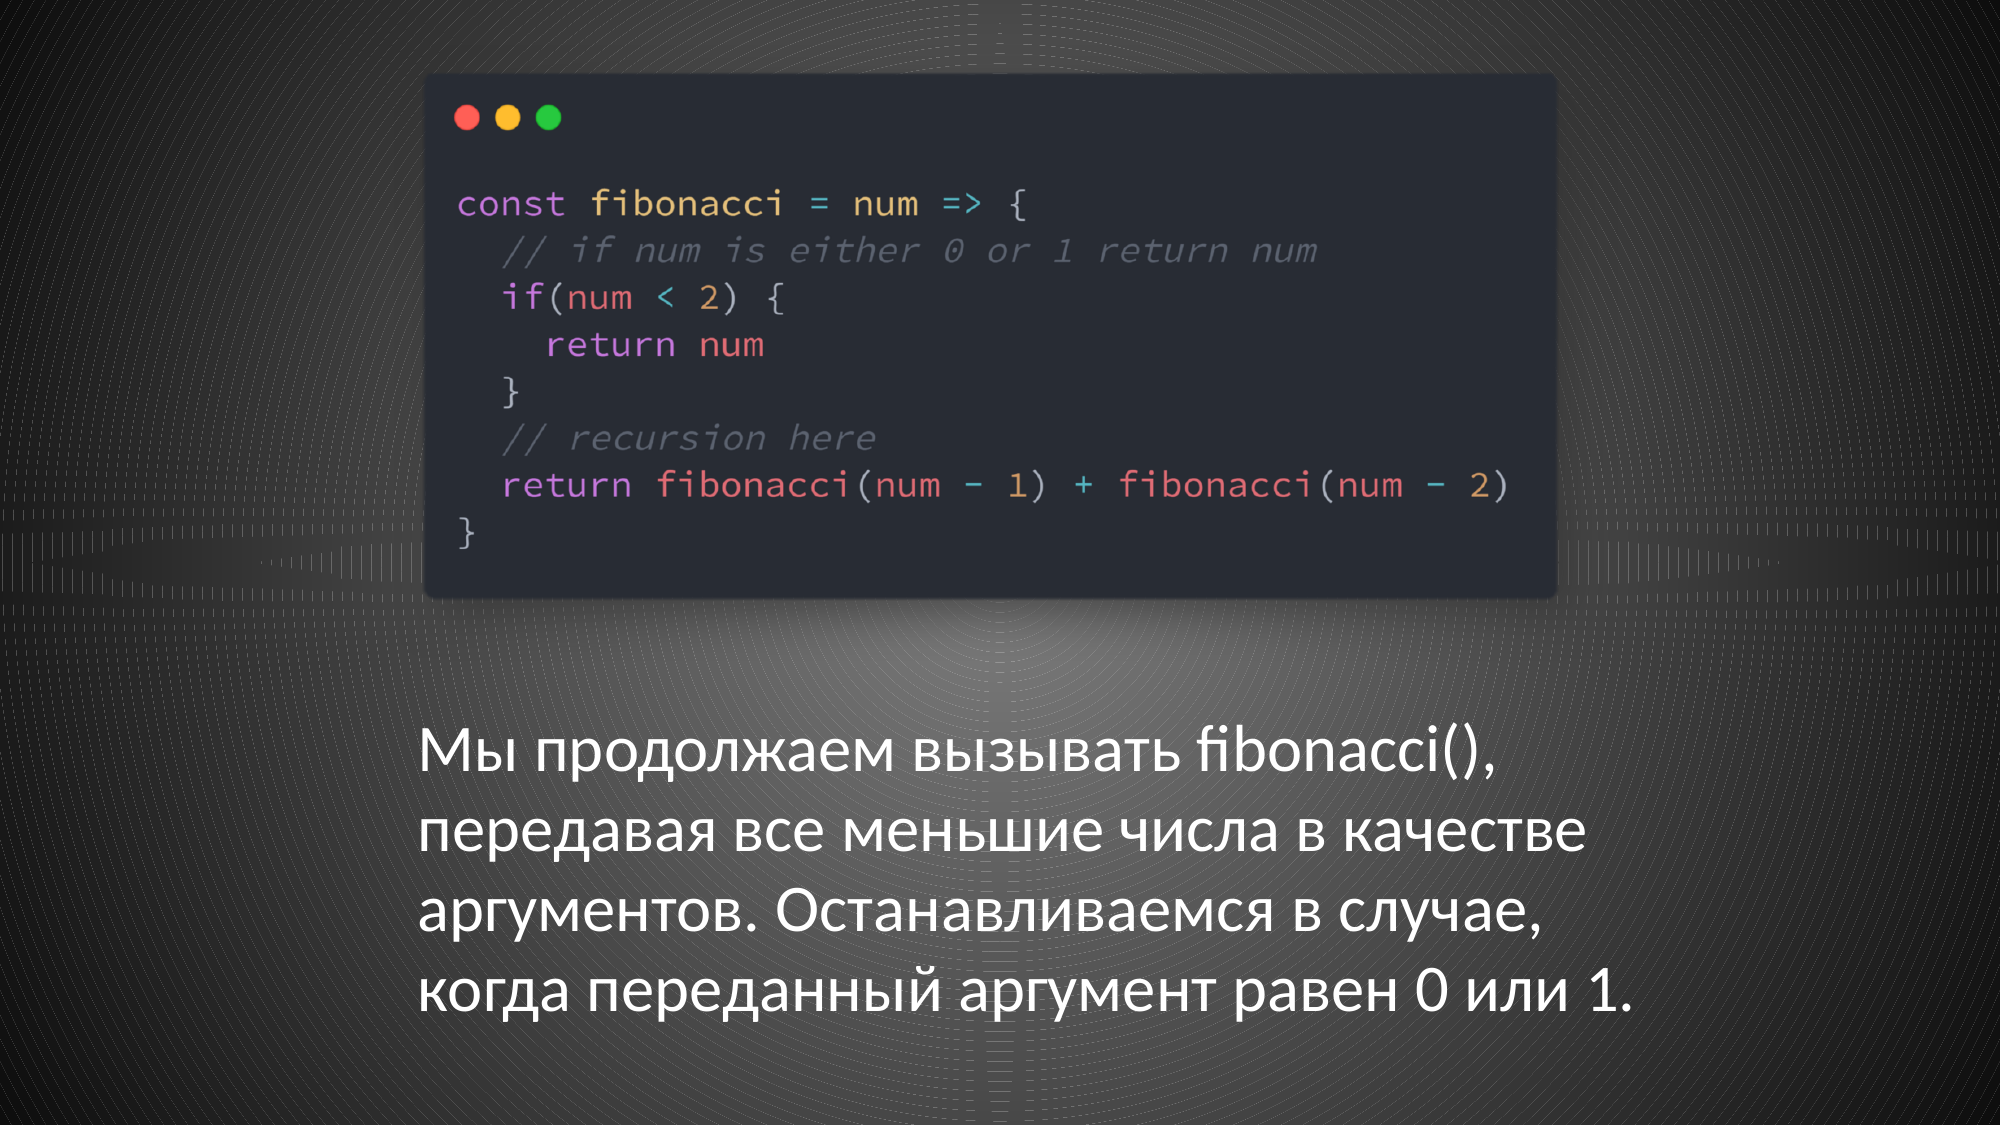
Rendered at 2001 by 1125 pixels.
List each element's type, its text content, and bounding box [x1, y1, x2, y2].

text_box Мы продолжаем вызывать fibonacci(), передавая все меньшие числа в качестве аргументов. Останавливаемся в случае, когда переданный аргумент равен 0 или 1. [403, 697, 1675, 1032]
picture [340, 0, 1641, 705]
